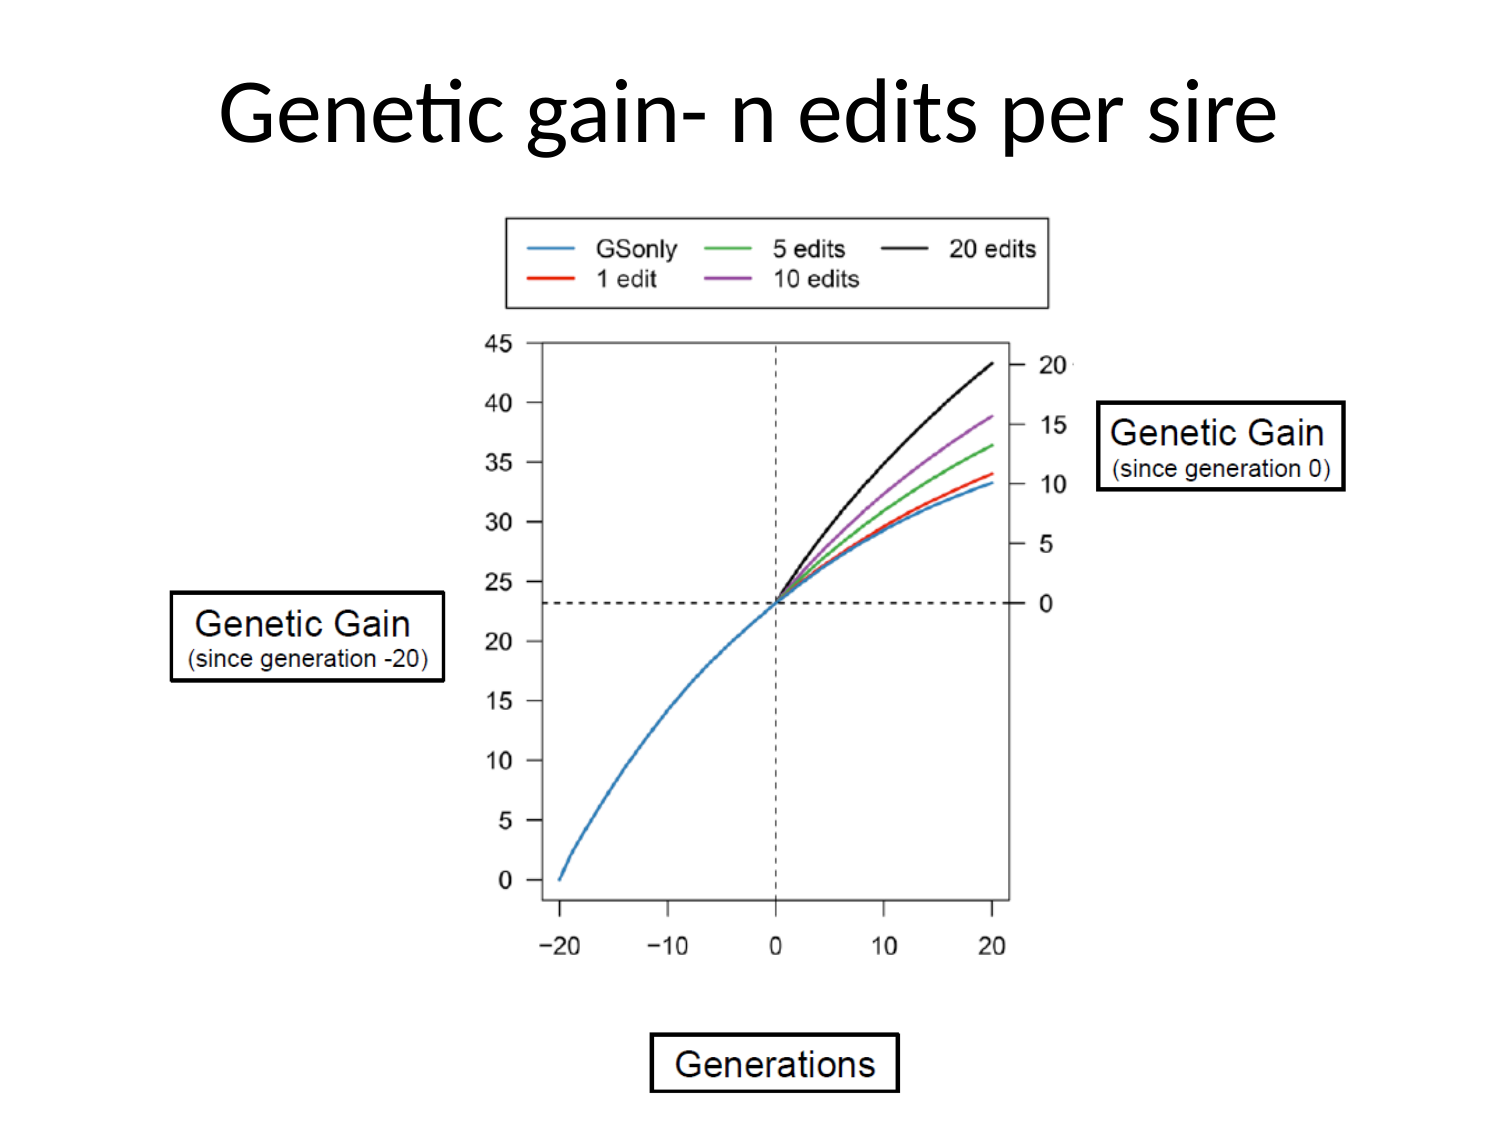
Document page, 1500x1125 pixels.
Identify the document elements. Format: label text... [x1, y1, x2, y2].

picture [162, 577, 454, 694]
picture [643, 1019, 909, 1102]
picture [1084, 387, 1359, 504]
picture [478, 193, 1081, 962]
title Genetic gain- n edits per sire [75, 12, 1425, 200]
